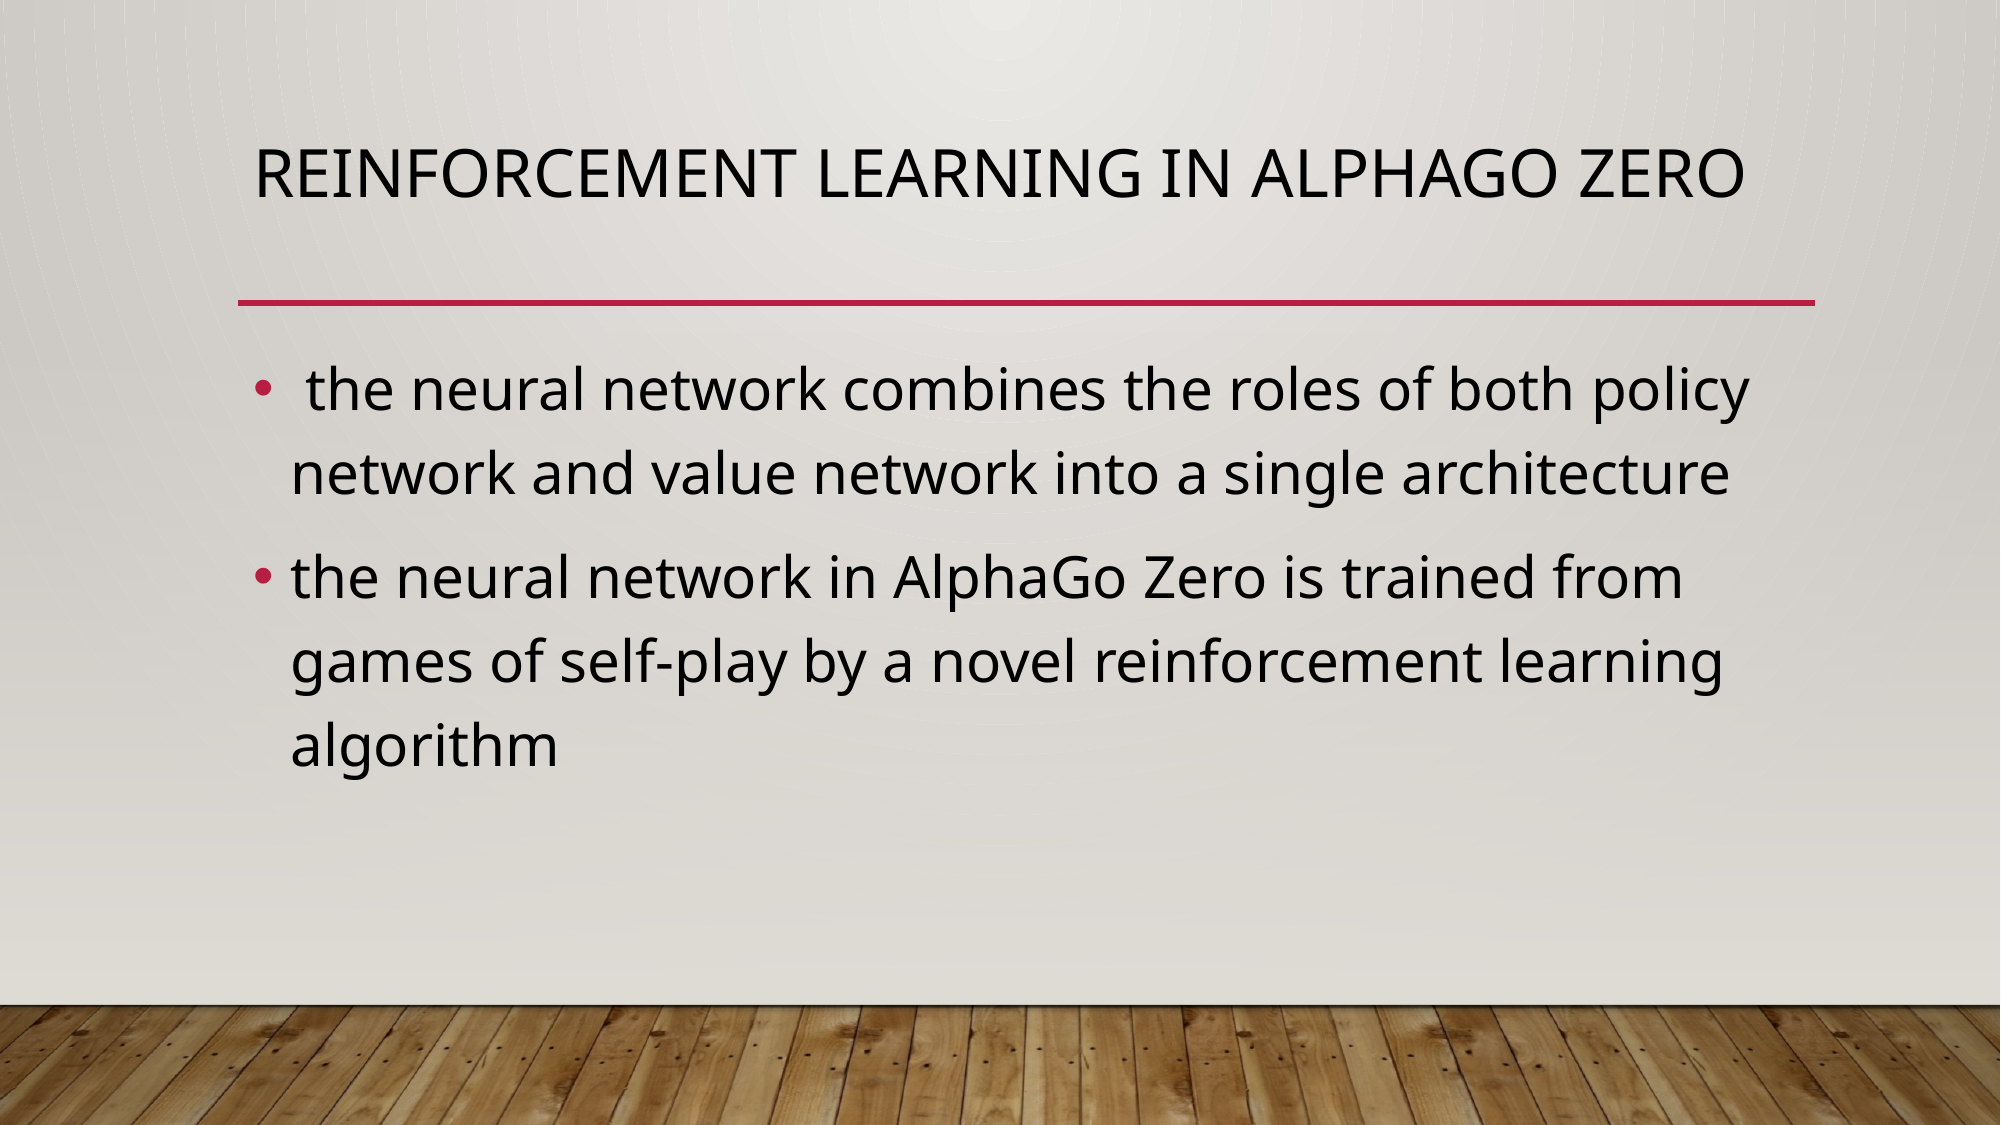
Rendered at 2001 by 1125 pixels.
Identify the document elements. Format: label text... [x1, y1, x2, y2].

list the neural network combines the roles of both policy network and value network into a single architecture the neural network in AlphaGo Zero is trained from games of self-play by a novel reinforcement learning algorithm [238, 330, 1814, 897]
picture [0, 1005, 2000, 1125]
title Reinforcement learning in AlphaGo Zero [238, 131, 1814, 305]
